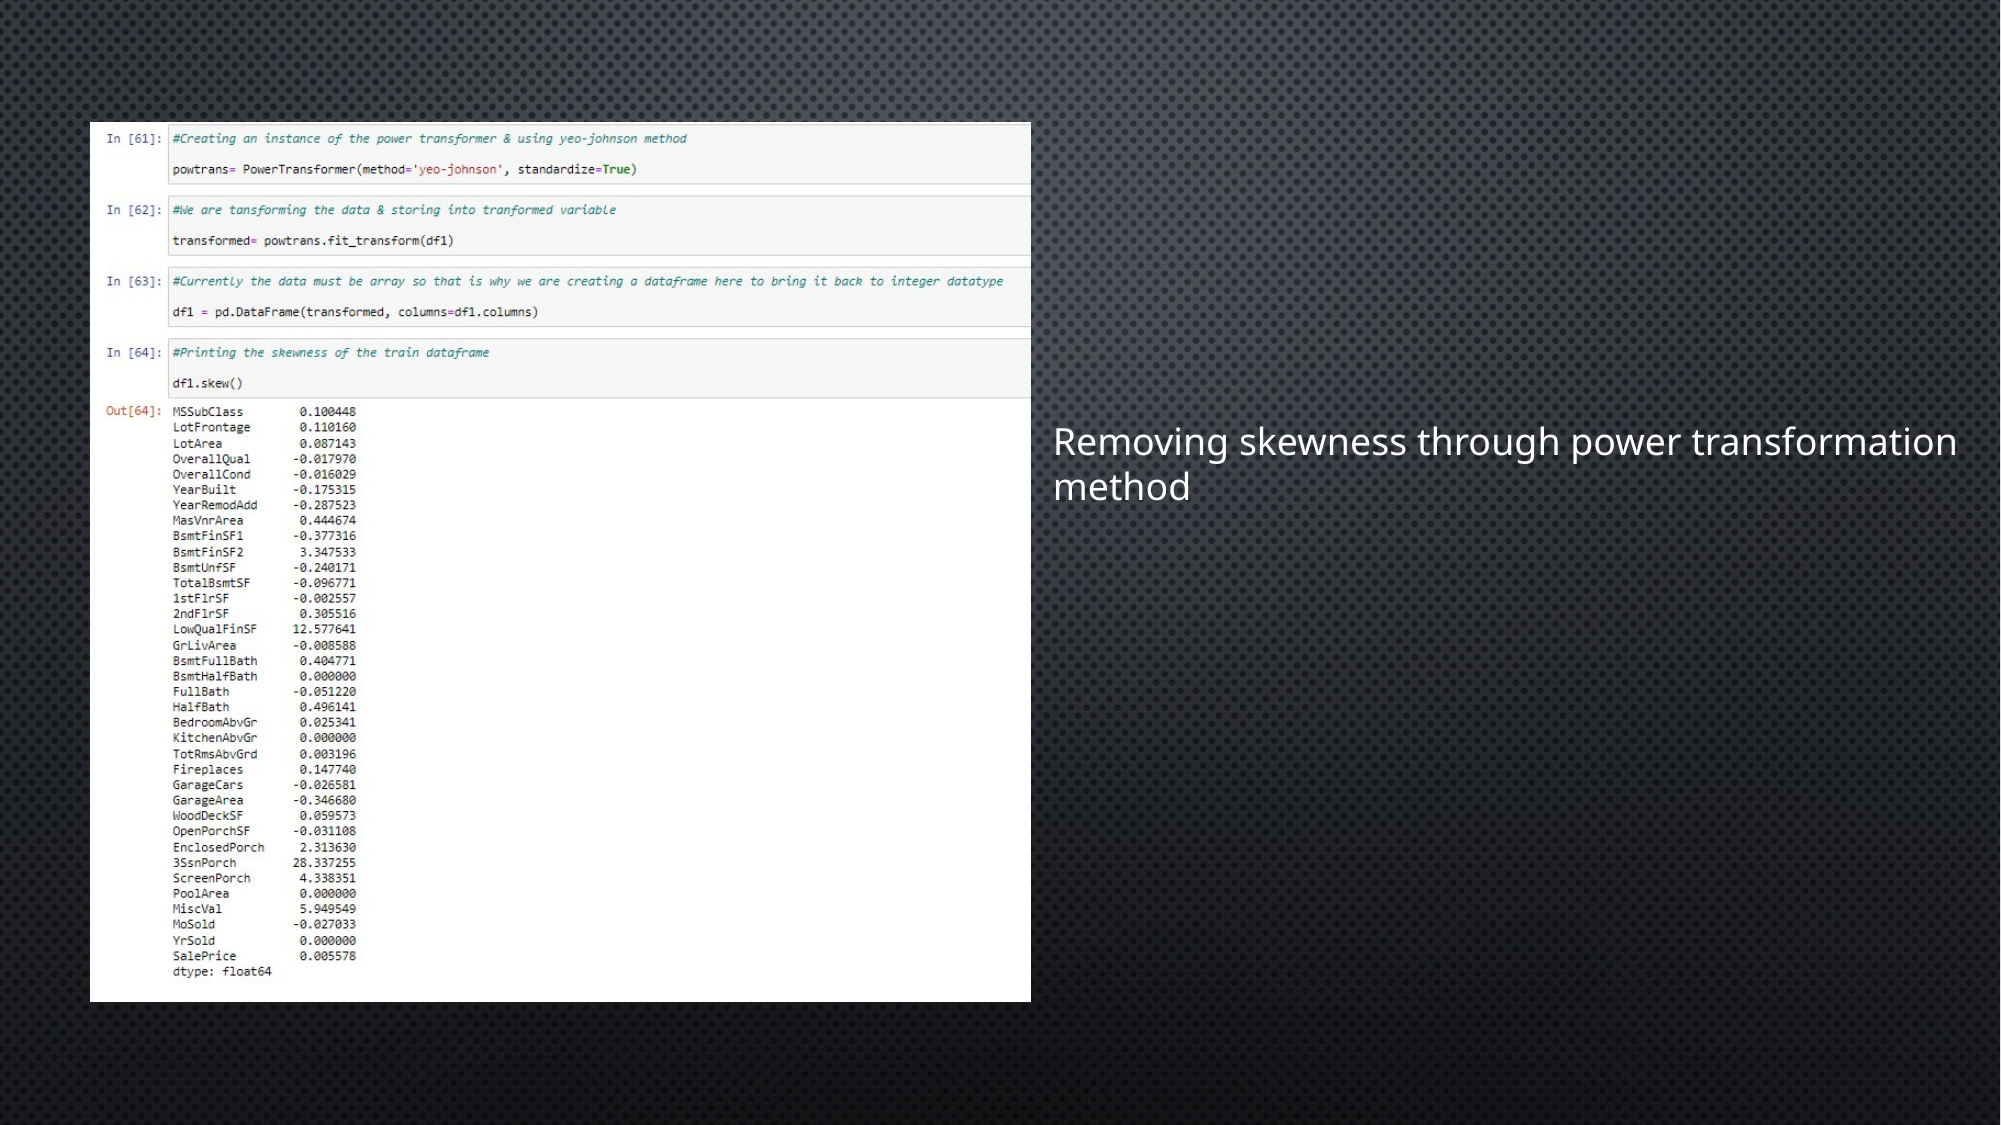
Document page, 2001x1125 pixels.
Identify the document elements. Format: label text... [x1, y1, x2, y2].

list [90, 122, 1031, 1003]
text_box Removing skewness through power transformation method [1038, 410, 1974, 516]
